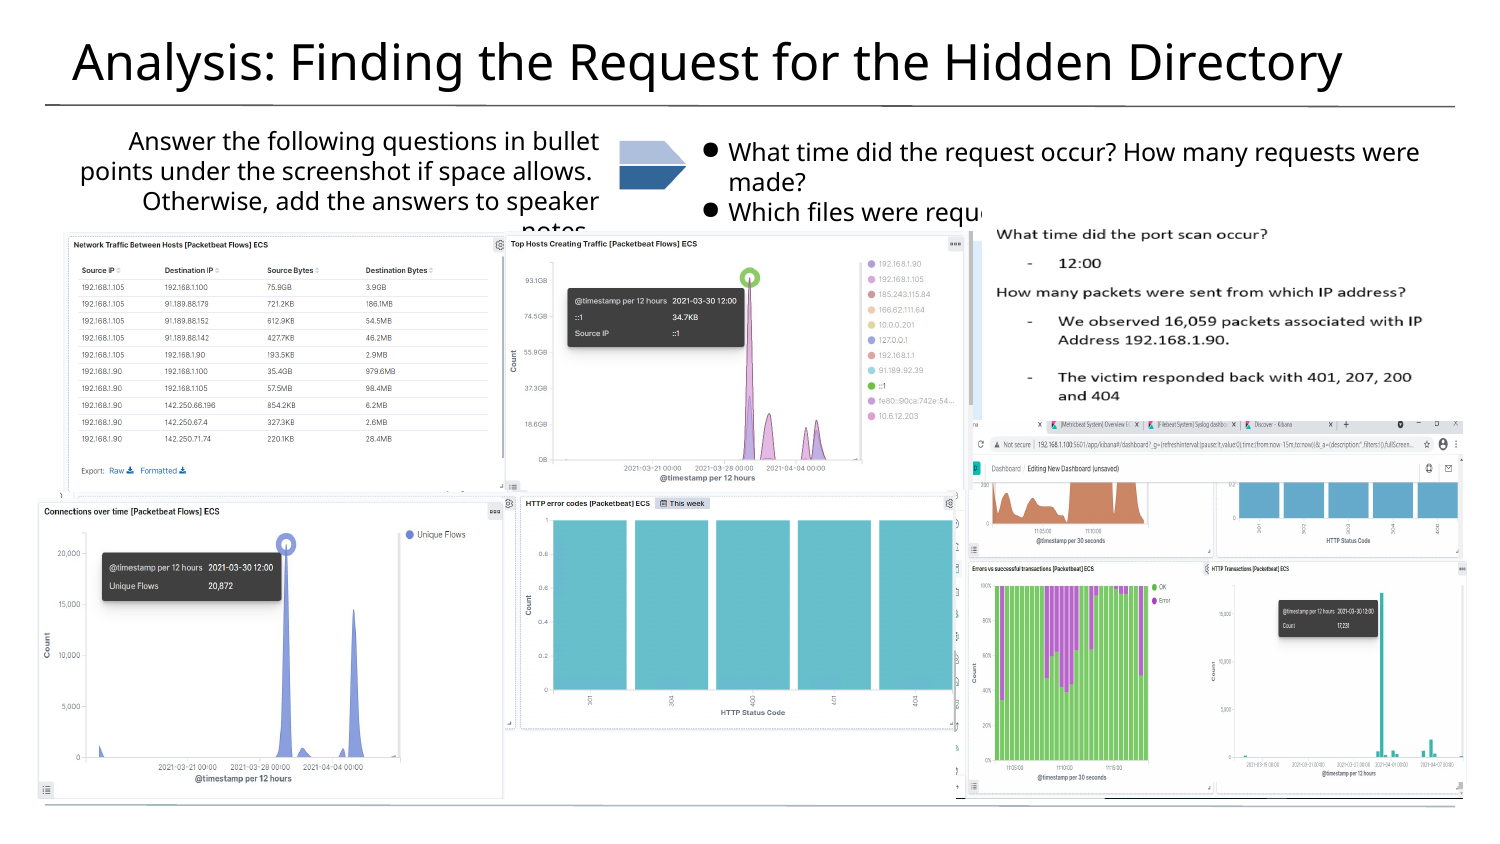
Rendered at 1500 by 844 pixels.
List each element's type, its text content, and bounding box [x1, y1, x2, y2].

subtitle Answer the following questions in bullet points under the screenshot if space allows. Otherwise, add the answers to speaker notes. [0, 110, 675, 320]
subtitle What time did the request occur? How many requests were made? Which files were requested? What did they contain? [600, 121, 1500, 281]
title Analysis: Finding the Request for the Hidden Directory [0, 0, 1500, 88]
picture [37, 197, 1467, 800]
picture [616, 136, 687, 192]
